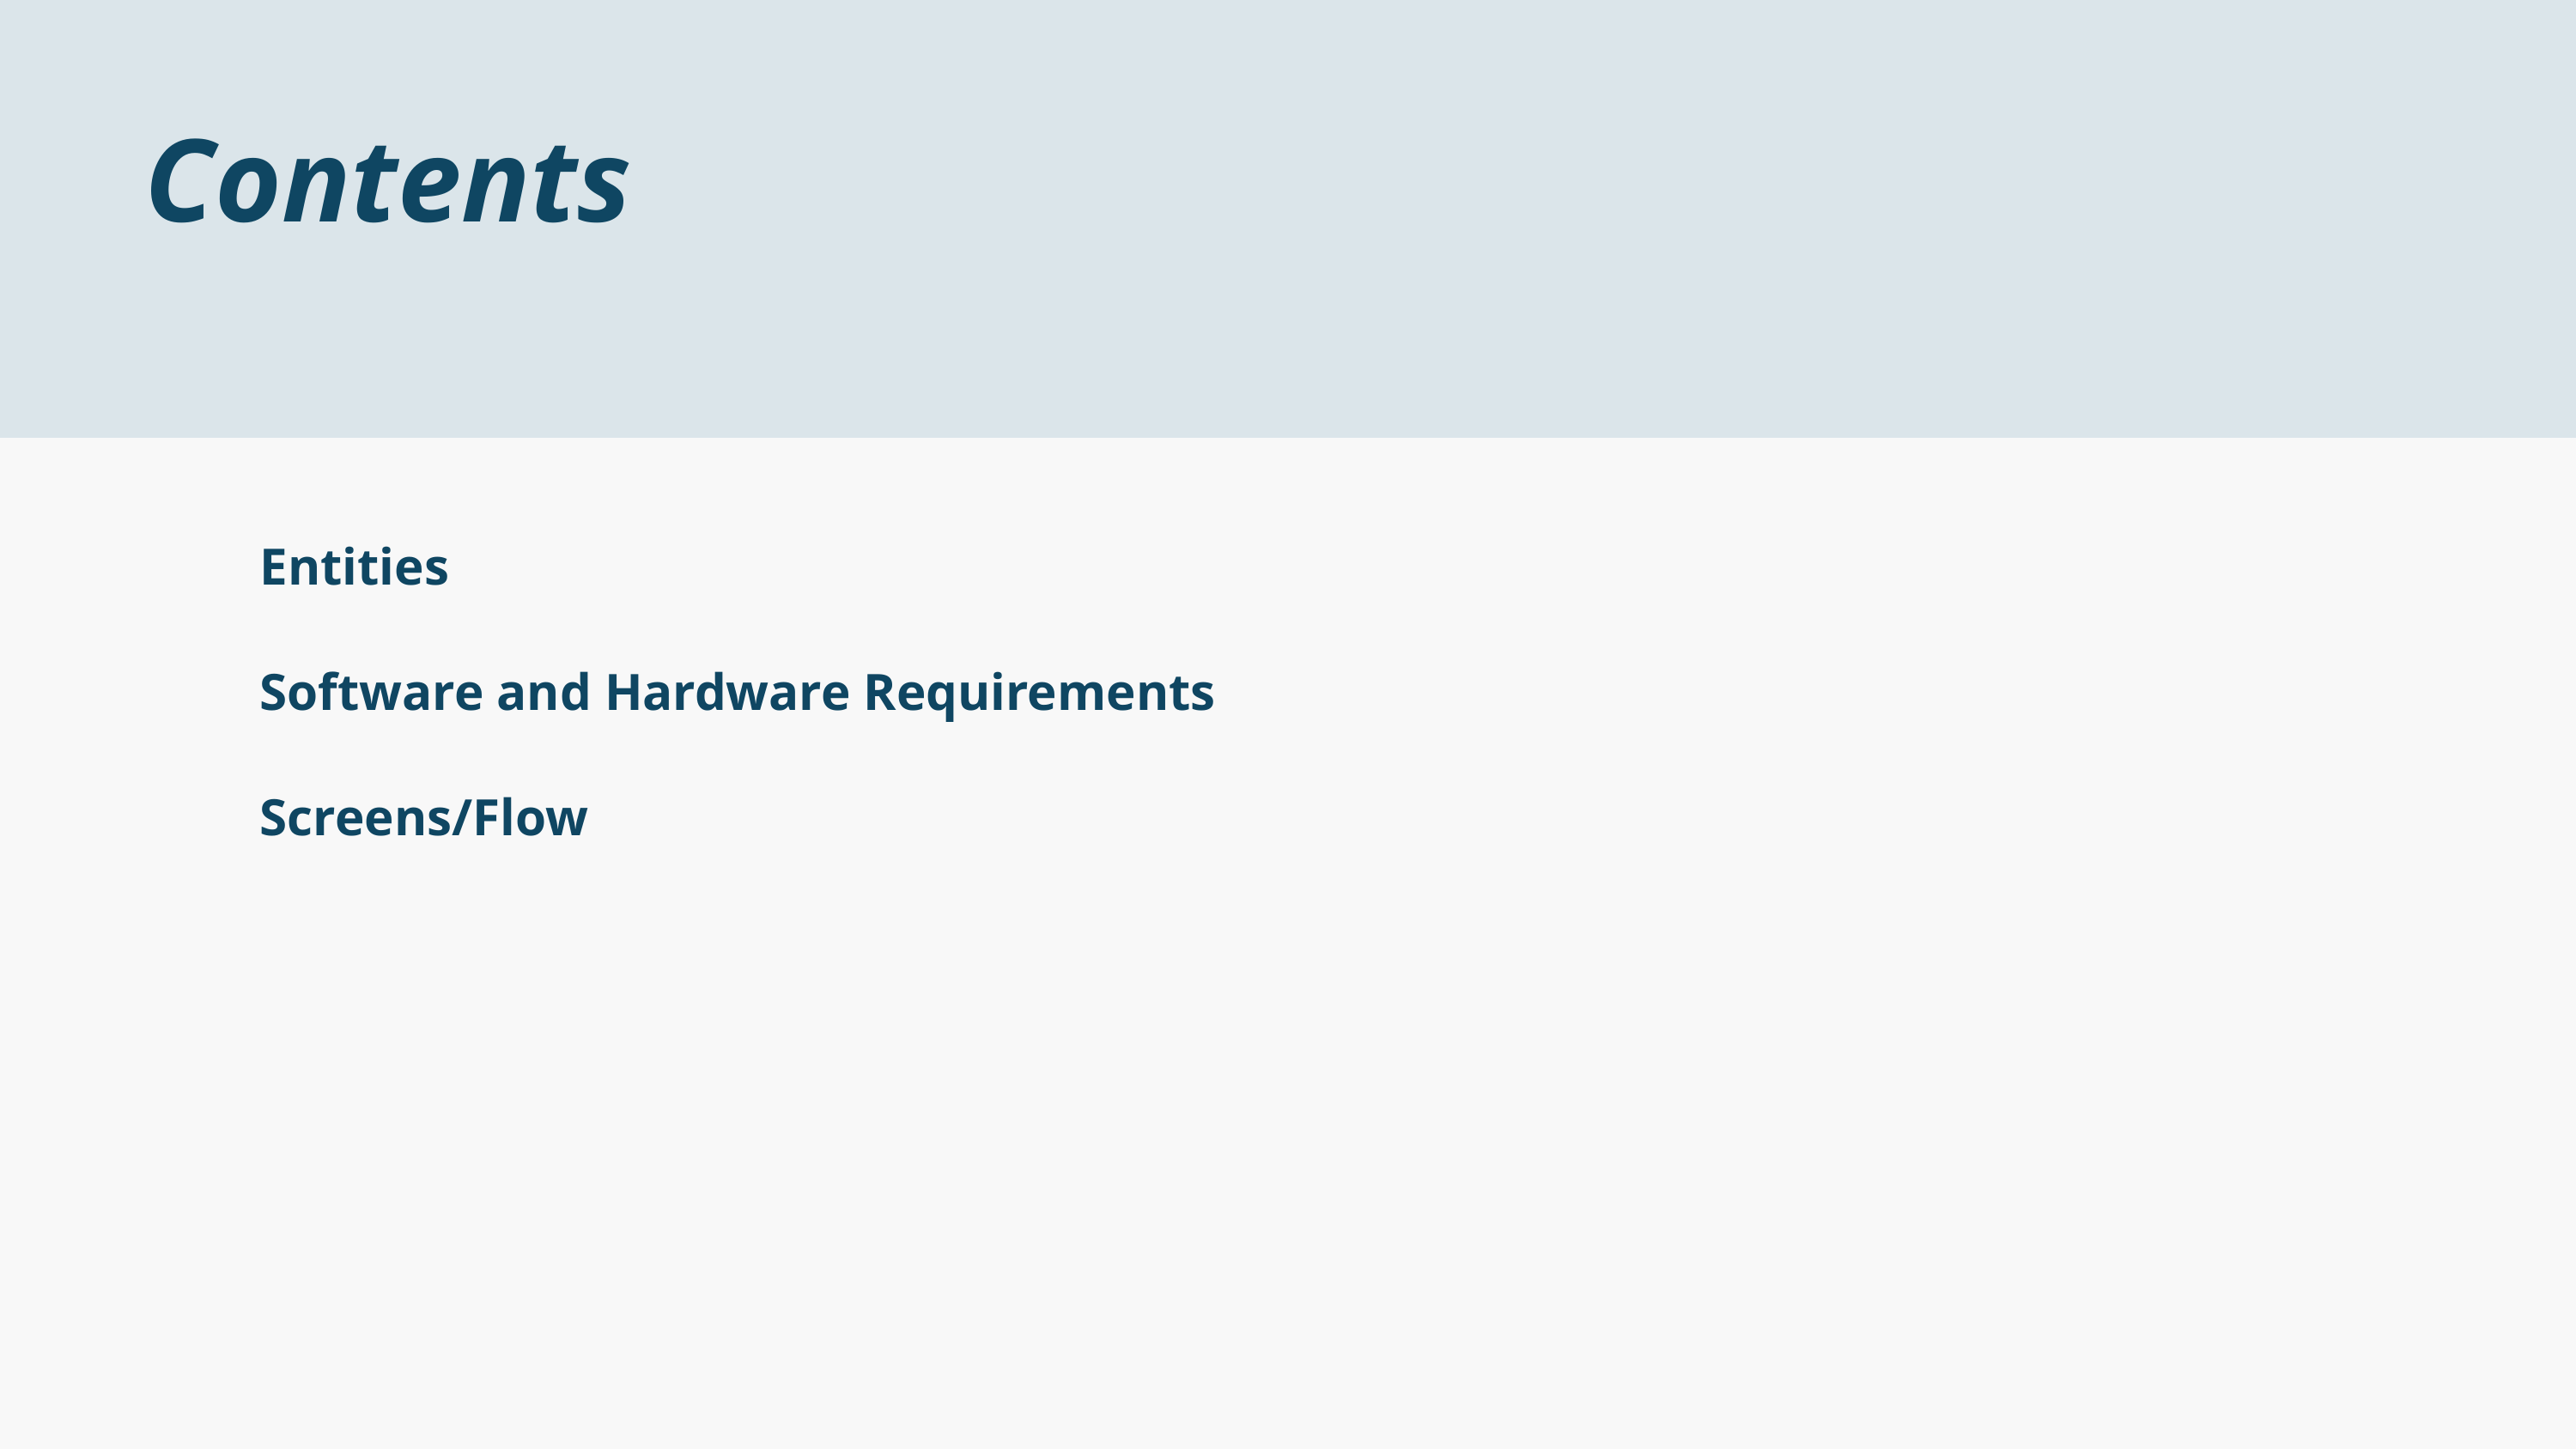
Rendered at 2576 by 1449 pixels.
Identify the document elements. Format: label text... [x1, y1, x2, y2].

text_box Entities Software and Hardware Requirements Screens/Flow [259, 470, 1688, 1096]
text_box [0, 0, 2576, 439]
